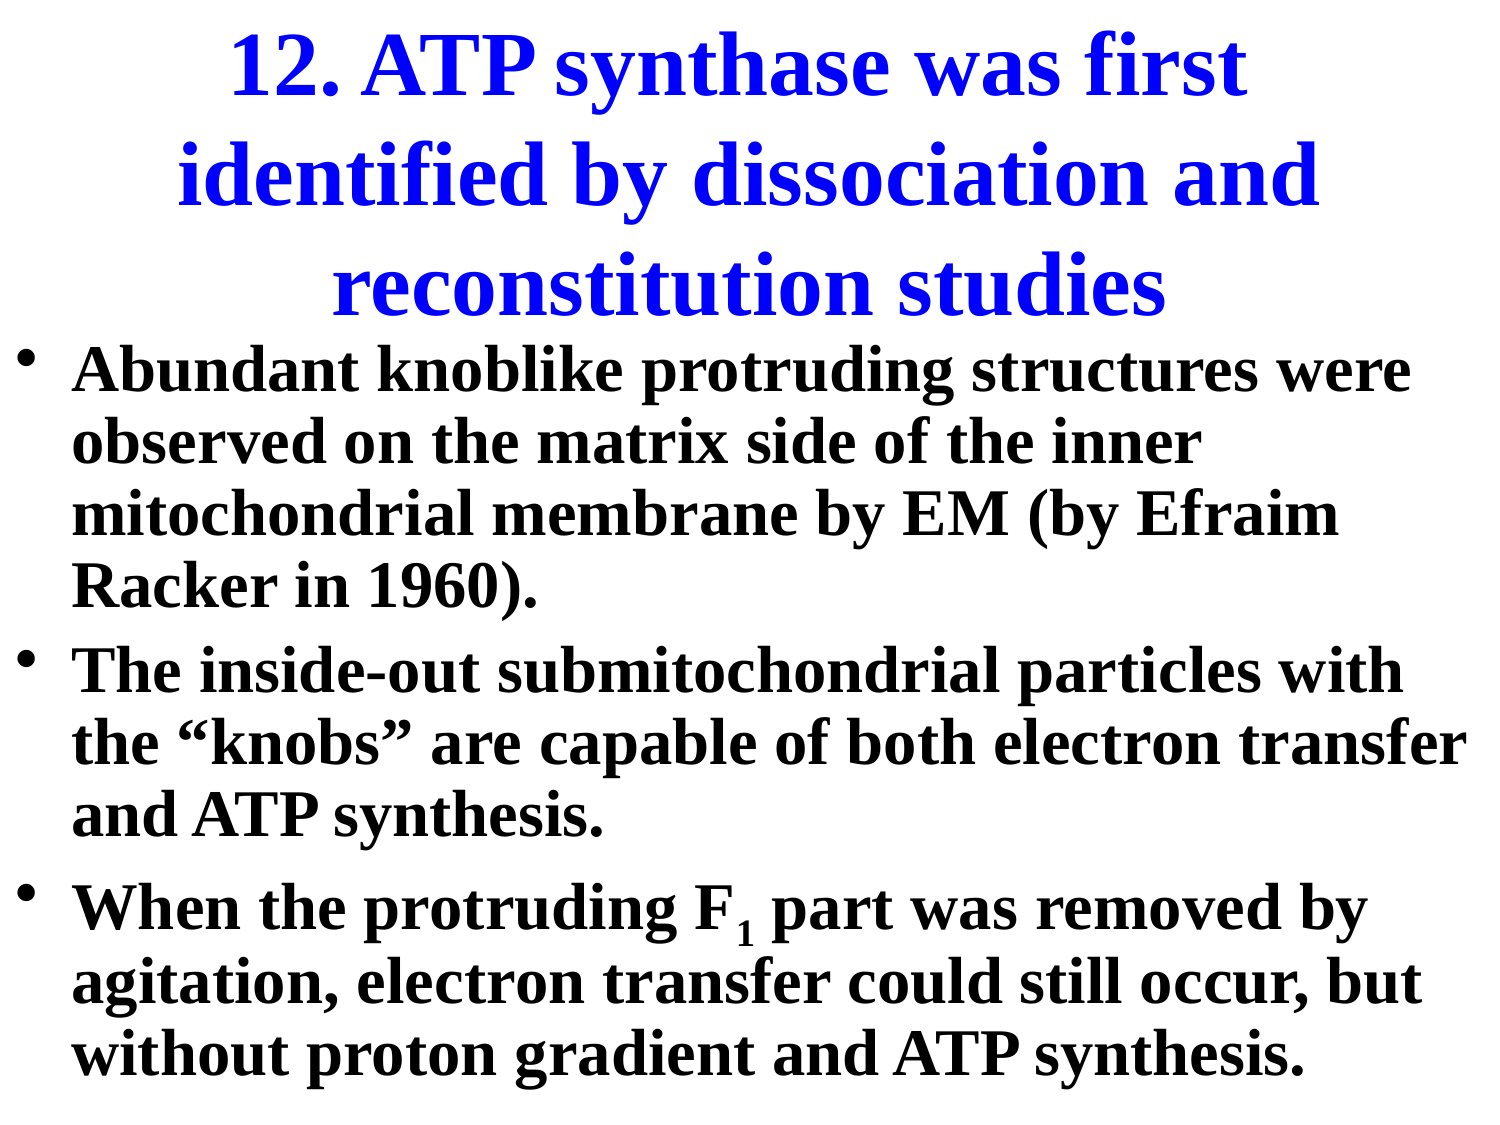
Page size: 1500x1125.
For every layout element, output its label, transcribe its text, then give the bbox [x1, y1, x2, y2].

list Abundant knoblike protruding structures were observed on the matrix side of the inner mitochondrial membrane by EM (by Efraim Racker in 1960). The inside-out submitochondrial particles with the “knobs” are capable of both electron transfer and ATP synthesis. When the protruding F1 part was removed by agitation, electron transfer could still occur, but without proton gradient and ATP synthesis. [0, 326, 1500, 1102]
title 12. ATP synthase was first identified by dissociation and reconstitution studies [0, 74, 1500, 263]
